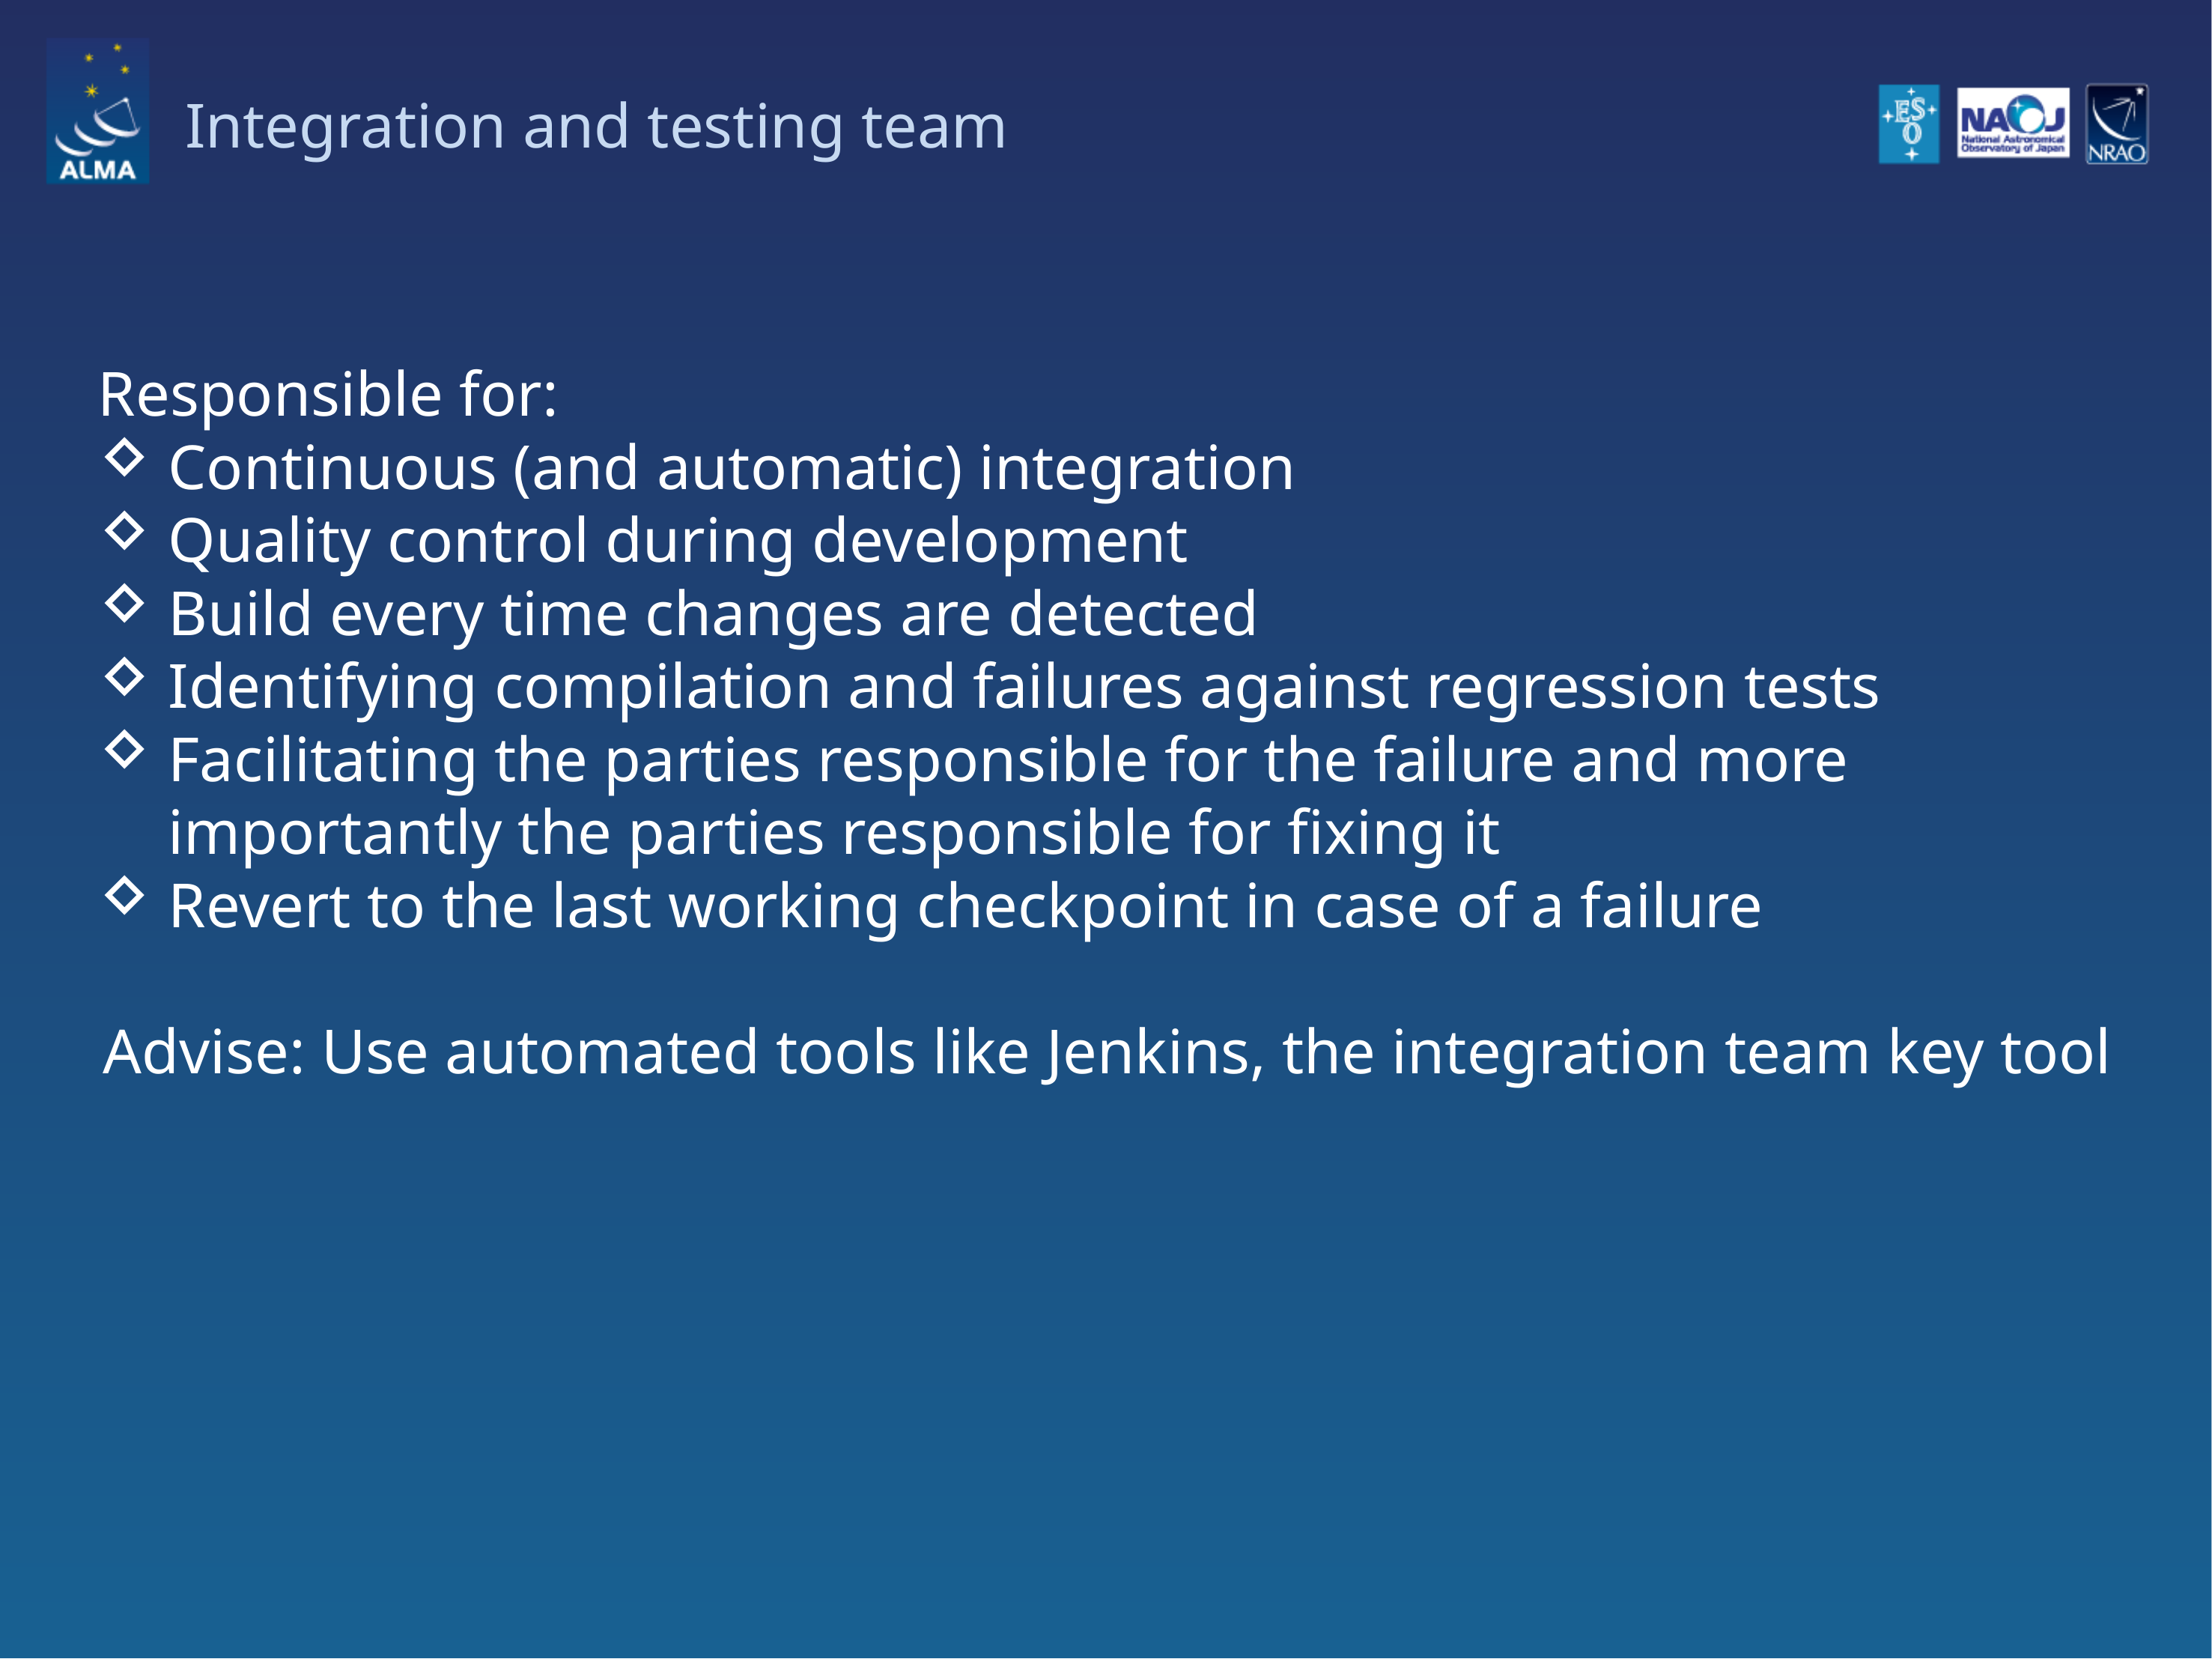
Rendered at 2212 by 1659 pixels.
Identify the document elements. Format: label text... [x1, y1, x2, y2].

text_box Responsible for: Continuous (and automatic) integration Quality control during development Build every time changes are detected Identifying compilation and failures against regression tests Facilitating the parties responsible for the failure and more importantly the parties responsible for fixing it Revert to the last working checkpoint in case of a failure Advise: Use automated tools like Jenkins, the integration team key tool [86, 349, 2130, 1091]
picture [0, 0, 2212, 1658]
title Integration and testing team [160, 73, 1855, 173]
